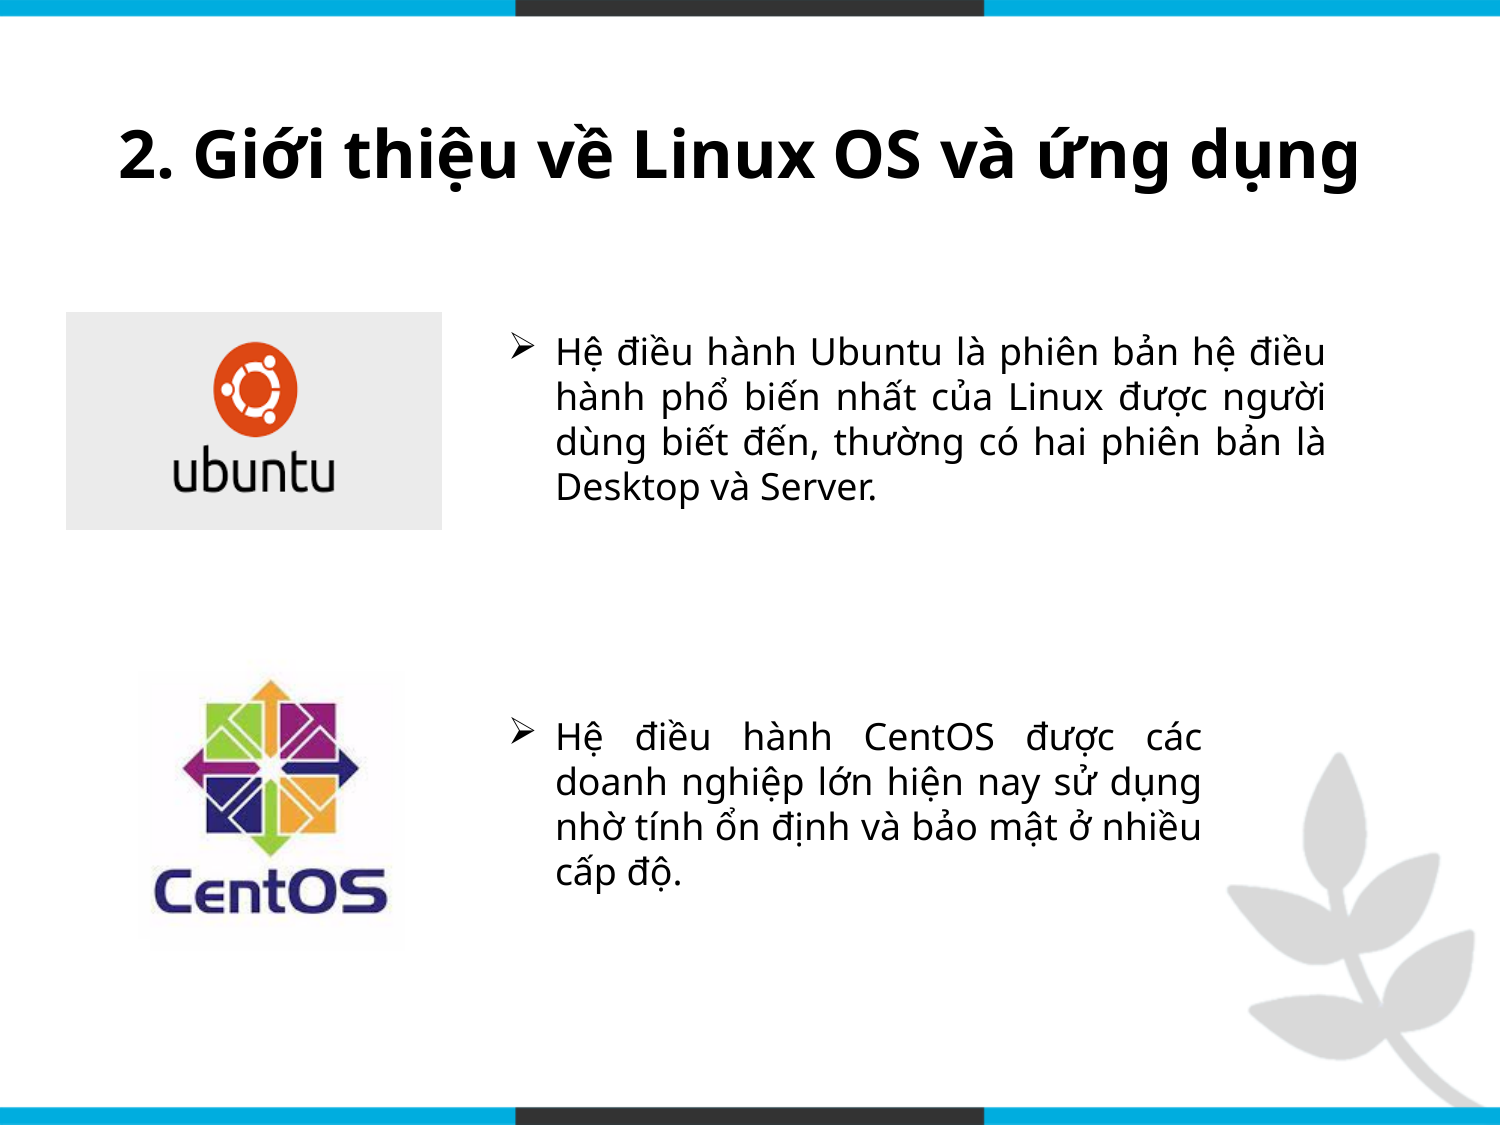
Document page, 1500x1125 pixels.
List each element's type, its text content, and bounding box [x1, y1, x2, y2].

picture [0, 0, 1500, 1125]
text_box Hệ điều hành CentOS được các doanh nghiệp lớn hiện nay sử dụng nhờ tính ổn định và bảo mật ở nhiều cấp độ. [493, 705, 1218, 901]
title 2. Giới thiệu về Linux OS và ứng dụng [103, 48, 1397, 266]
text_box Hệ điều hành Ubuntu là phiên bản hệ điều hành phổ biến nhất của Linux được người dùng biết đến, thường có hai phiên bản là Desktop và Server. [493, 320, 1343, 516]
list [66, 312, 442, 530]
